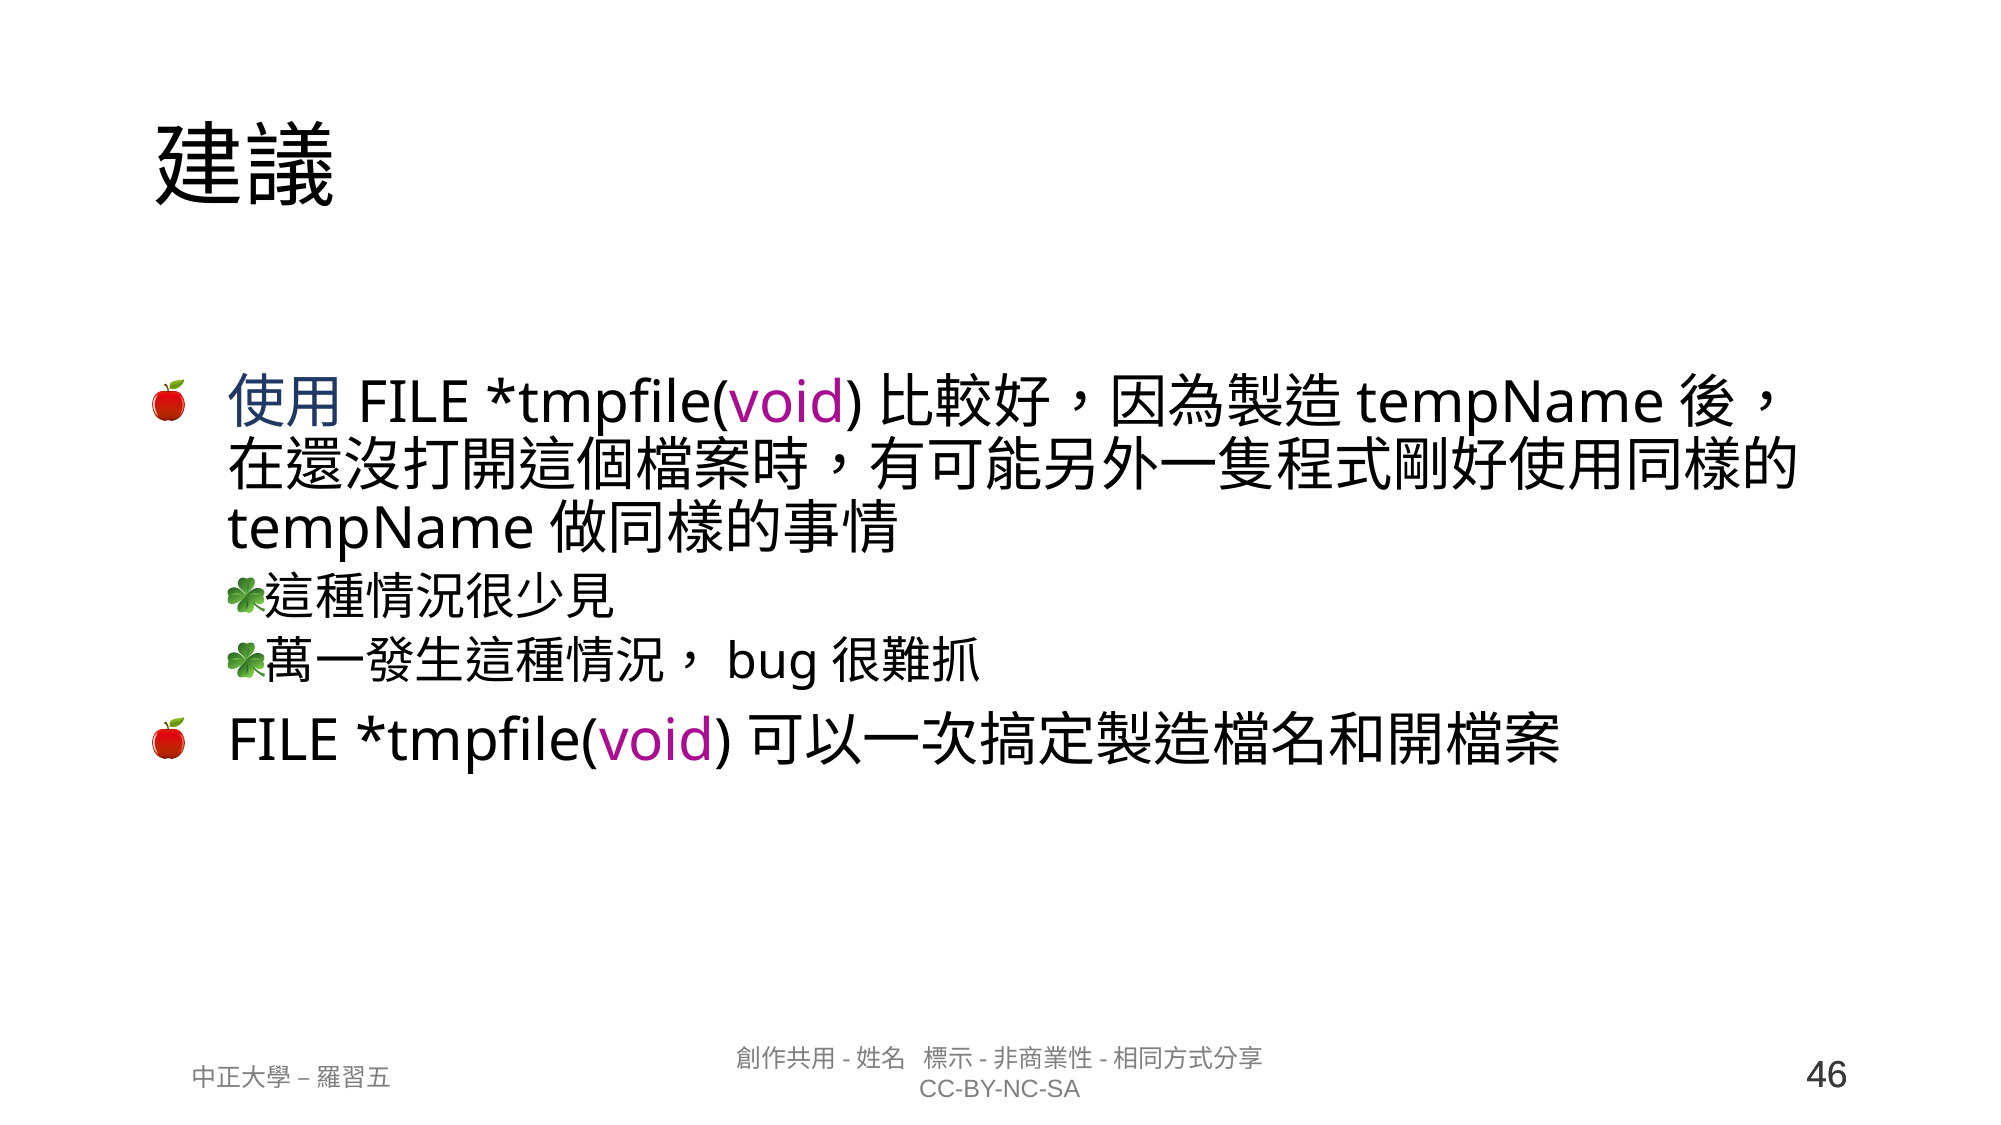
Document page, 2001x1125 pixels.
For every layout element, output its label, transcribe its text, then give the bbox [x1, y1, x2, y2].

list 使用FILE *tmpfile(void)比較好，因為製造tempName後，在還沒打開這個檔案時，有可能另外一隻程式剛好使用同樣的tempName做同樣的事情 這種情況很少見 萬一發生這種情況，bug很難抓 FILE *tmpfile(void)可以一次搞定製造檔名和開檔案 [137, 299, 1863, 1014]
picture [227, 577, 263, 613]
picture [152, 717, 194, 759]
picture [152, 379, 194, 421]
picture [227, 642, 263, 678]
title 建議 [137, 59, 1863, 278]
